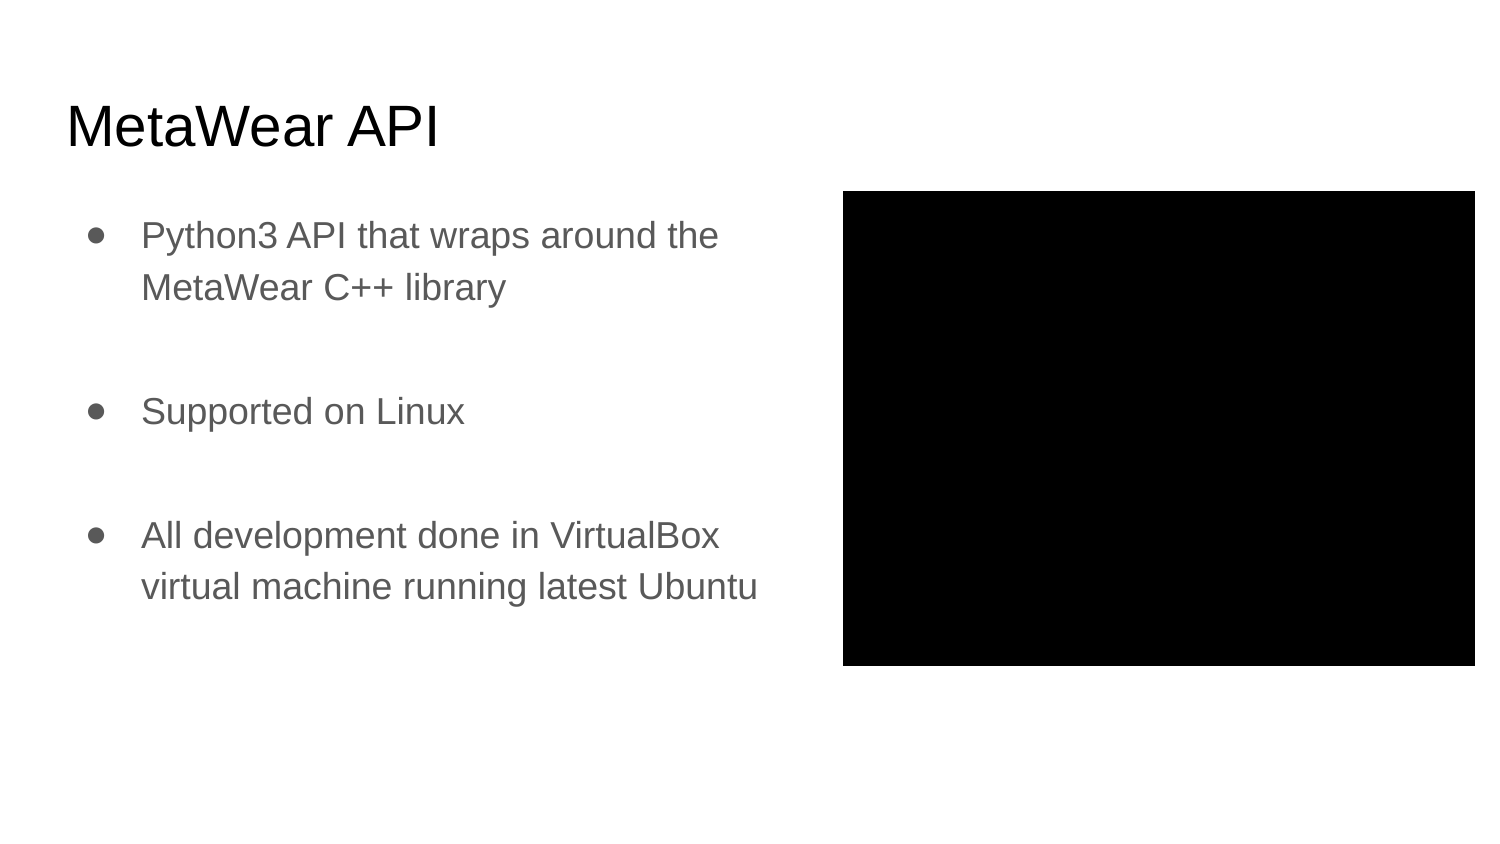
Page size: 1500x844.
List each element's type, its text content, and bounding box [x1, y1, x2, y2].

picture [843, 191, 1476, 666]
list Python3 API that wraps around the MetaWear C++ library Supported on Linux All development done in VirtualBox virtual machine running latest Ubuntu [51, 189, 819, 750]
title MetaWear API [51, 72, 1449, 167]
